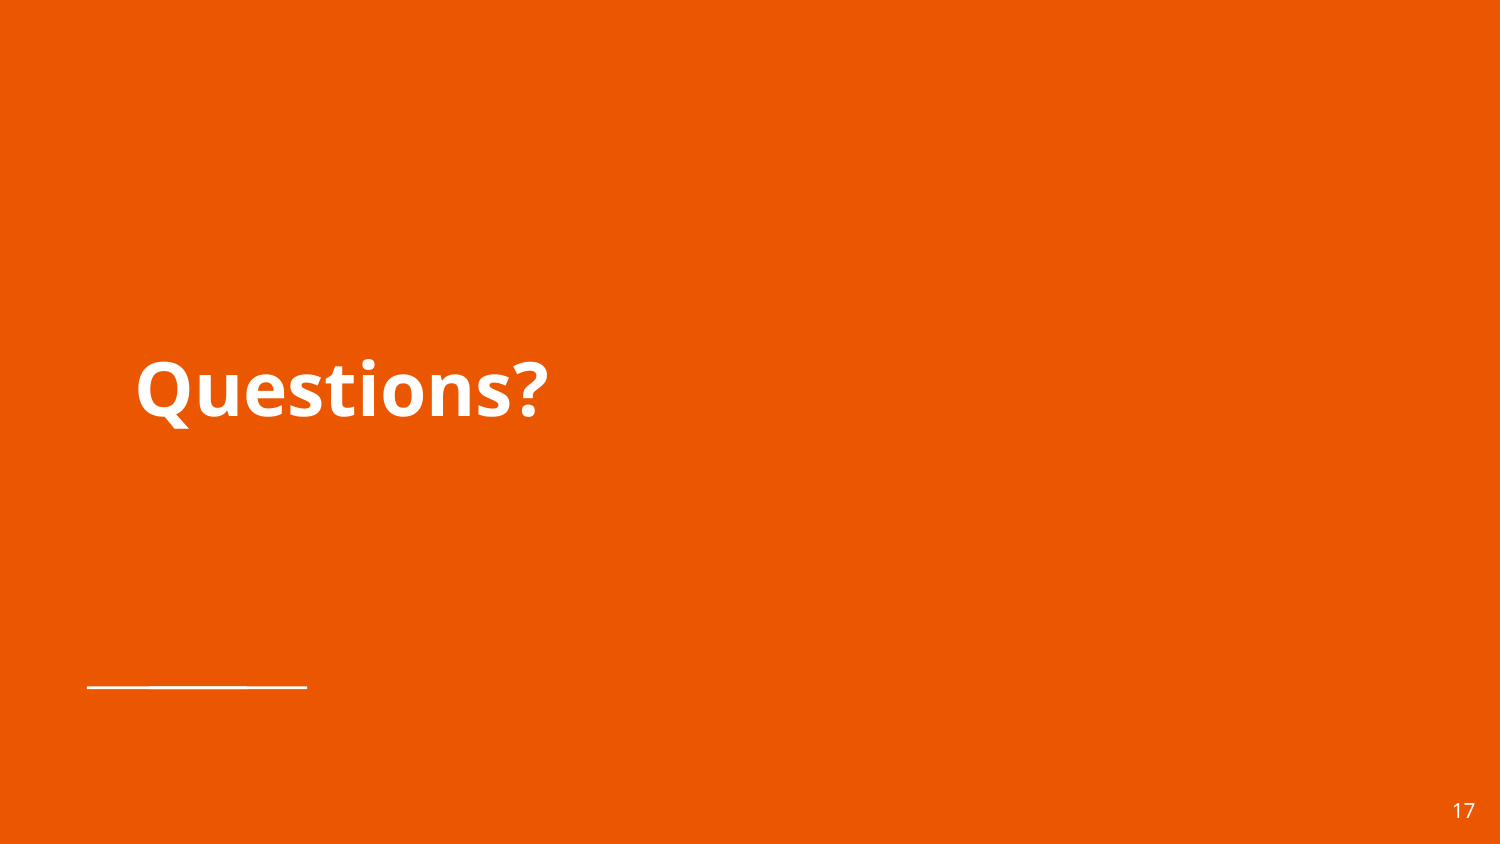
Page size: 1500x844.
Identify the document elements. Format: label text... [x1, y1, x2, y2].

slide_number ‹#› [1400, 779, 1491, 844]
title Questions? [119, 141, 1272, 632]
